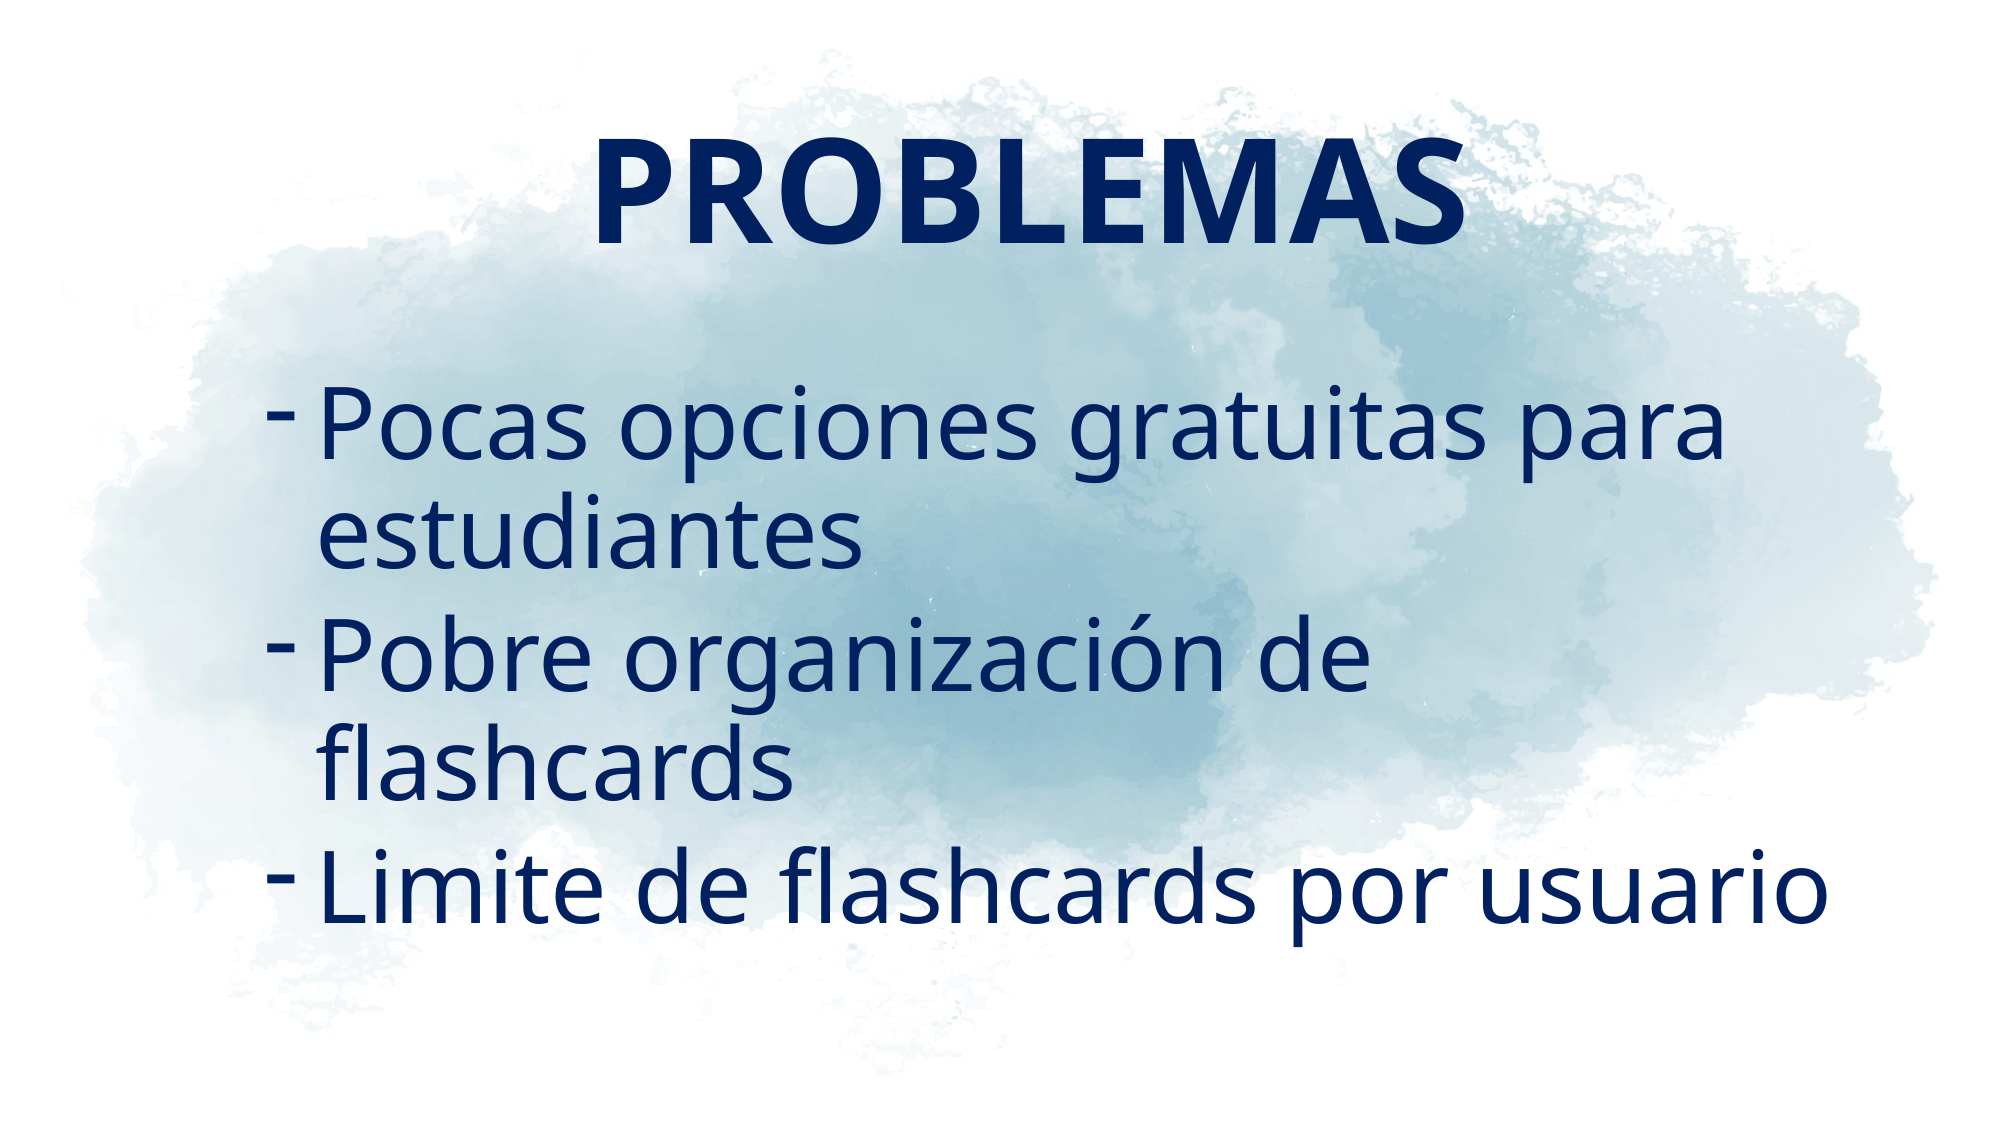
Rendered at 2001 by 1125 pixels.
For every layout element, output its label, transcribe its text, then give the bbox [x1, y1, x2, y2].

title PROBLEMAS [217, 45, 1839, 283]
subtitle Pocas opciones gratuitas para estudiantes Pobre organización de flashcards Limite de flashcards por usuario [249, 365, 1871, 1024]
